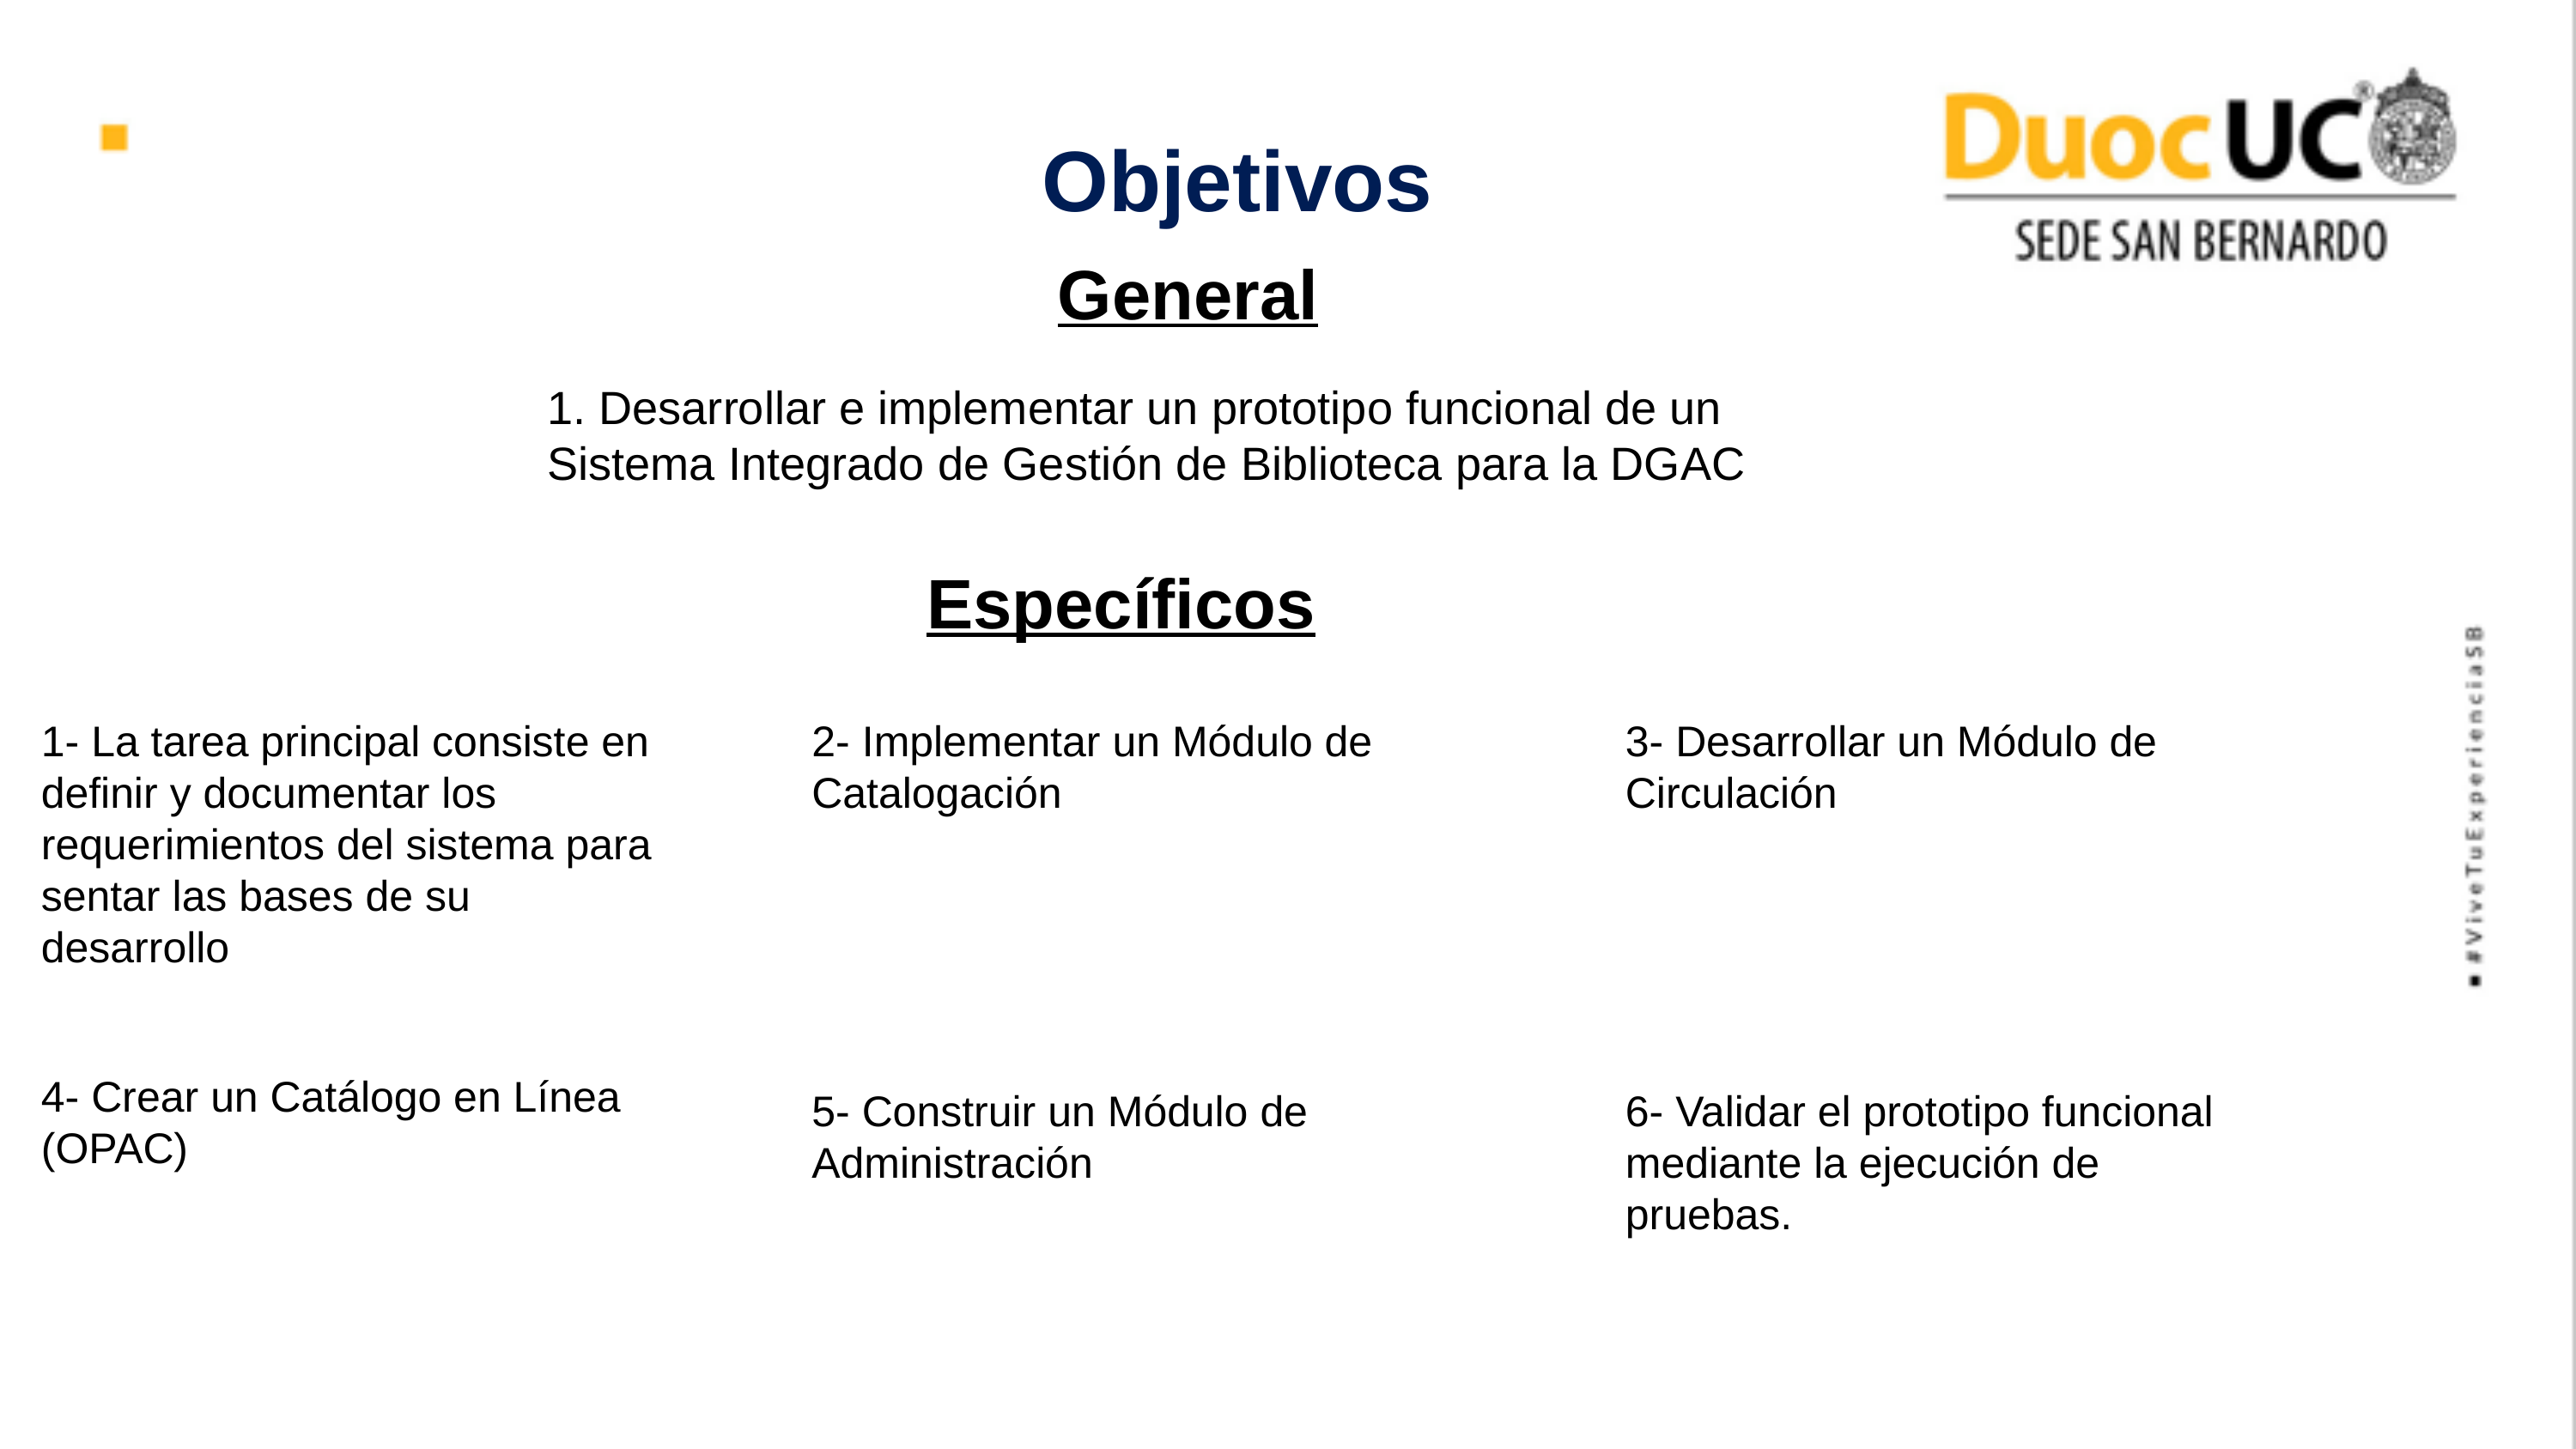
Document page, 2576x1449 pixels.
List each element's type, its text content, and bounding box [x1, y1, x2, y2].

text_box 3- Desarrollar un Módulo de Circulación [1609, 697, 2269, 1008]
text_box Objetivos [1042, 50, 1456, 229]
text_box 4- Crear un Catálogo en Línea (OPAC) [25, 1052, 685, 1363]
text_box General [1042, 233, 1381, 338]
text_box Específicos [911, 543, 2395, 785]
text_box 1. Desarrollar e implementar un prototipo funcional de un Sistema Integrado de Gestión de Biblioteca para la DGAC [531, 362, 1918, 603]
text_box 1- La tarea principal consiste en definir y documentar los requerimientos del sistema para sentar las bases de su desarrollo [25, 697, 685, 1008]
picture [0, 0, 2576, 1449]
text_box 6- Validar el prototipo funcional mediante la ejecución de pruebas. [1609, 1068, 2269, 1379]
text_box 2- Implementar un Módulo de Catalogación [796, 697, 1456, 1008]
text_box 5- Construir un Módulo de Administración [796, 1068, 1456, 1379]
